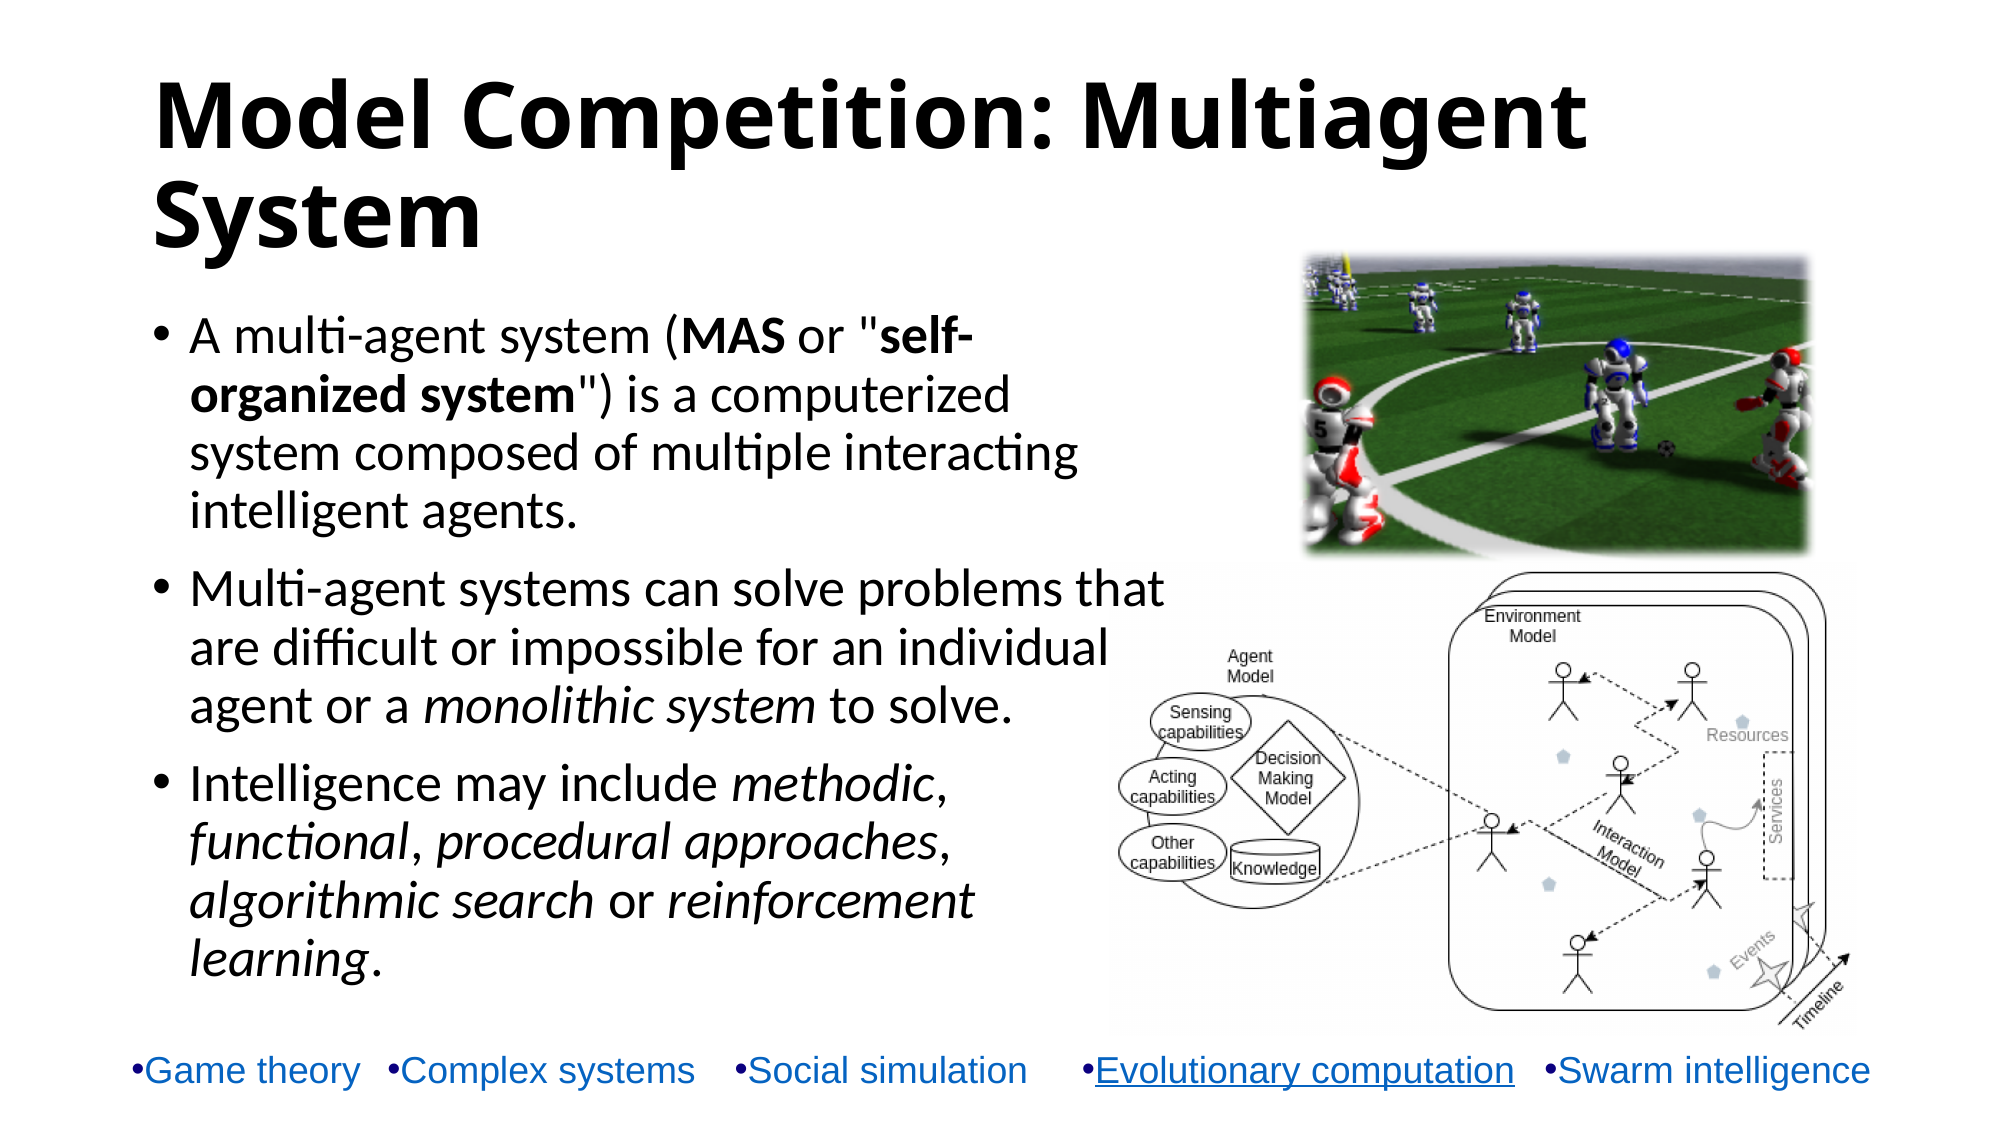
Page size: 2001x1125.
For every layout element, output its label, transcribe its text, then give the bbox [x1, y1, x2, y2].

text_box Evolutionary computation [1068, 1038, 1529, 1098]
picture [1109, 247, 1857, 1036]
text_box Social simulation [719, 1038, 1068, 1098]
list A multi-agent system (MAS or "self-organized system") is a computerized system composed of multiple interacting intelligent agents. Multi-agent systems can solve problems that are difficult or impossible for an individual agent or a monolithic system to solve. Intelligence may include methodic, functional, procedural approaches, algorithmic search or reinforcement learning. [137, 299, 1190, 1014]
title Model Competition: Multiagent System [137, 59, 1863, 278]
text_box Complex systems [372, 1038, 719, 1098]
text_box Swarm intelligence [1529, 1038, 1889, 1098]
text_box Game theory [116, 1038, 372, 1098]
